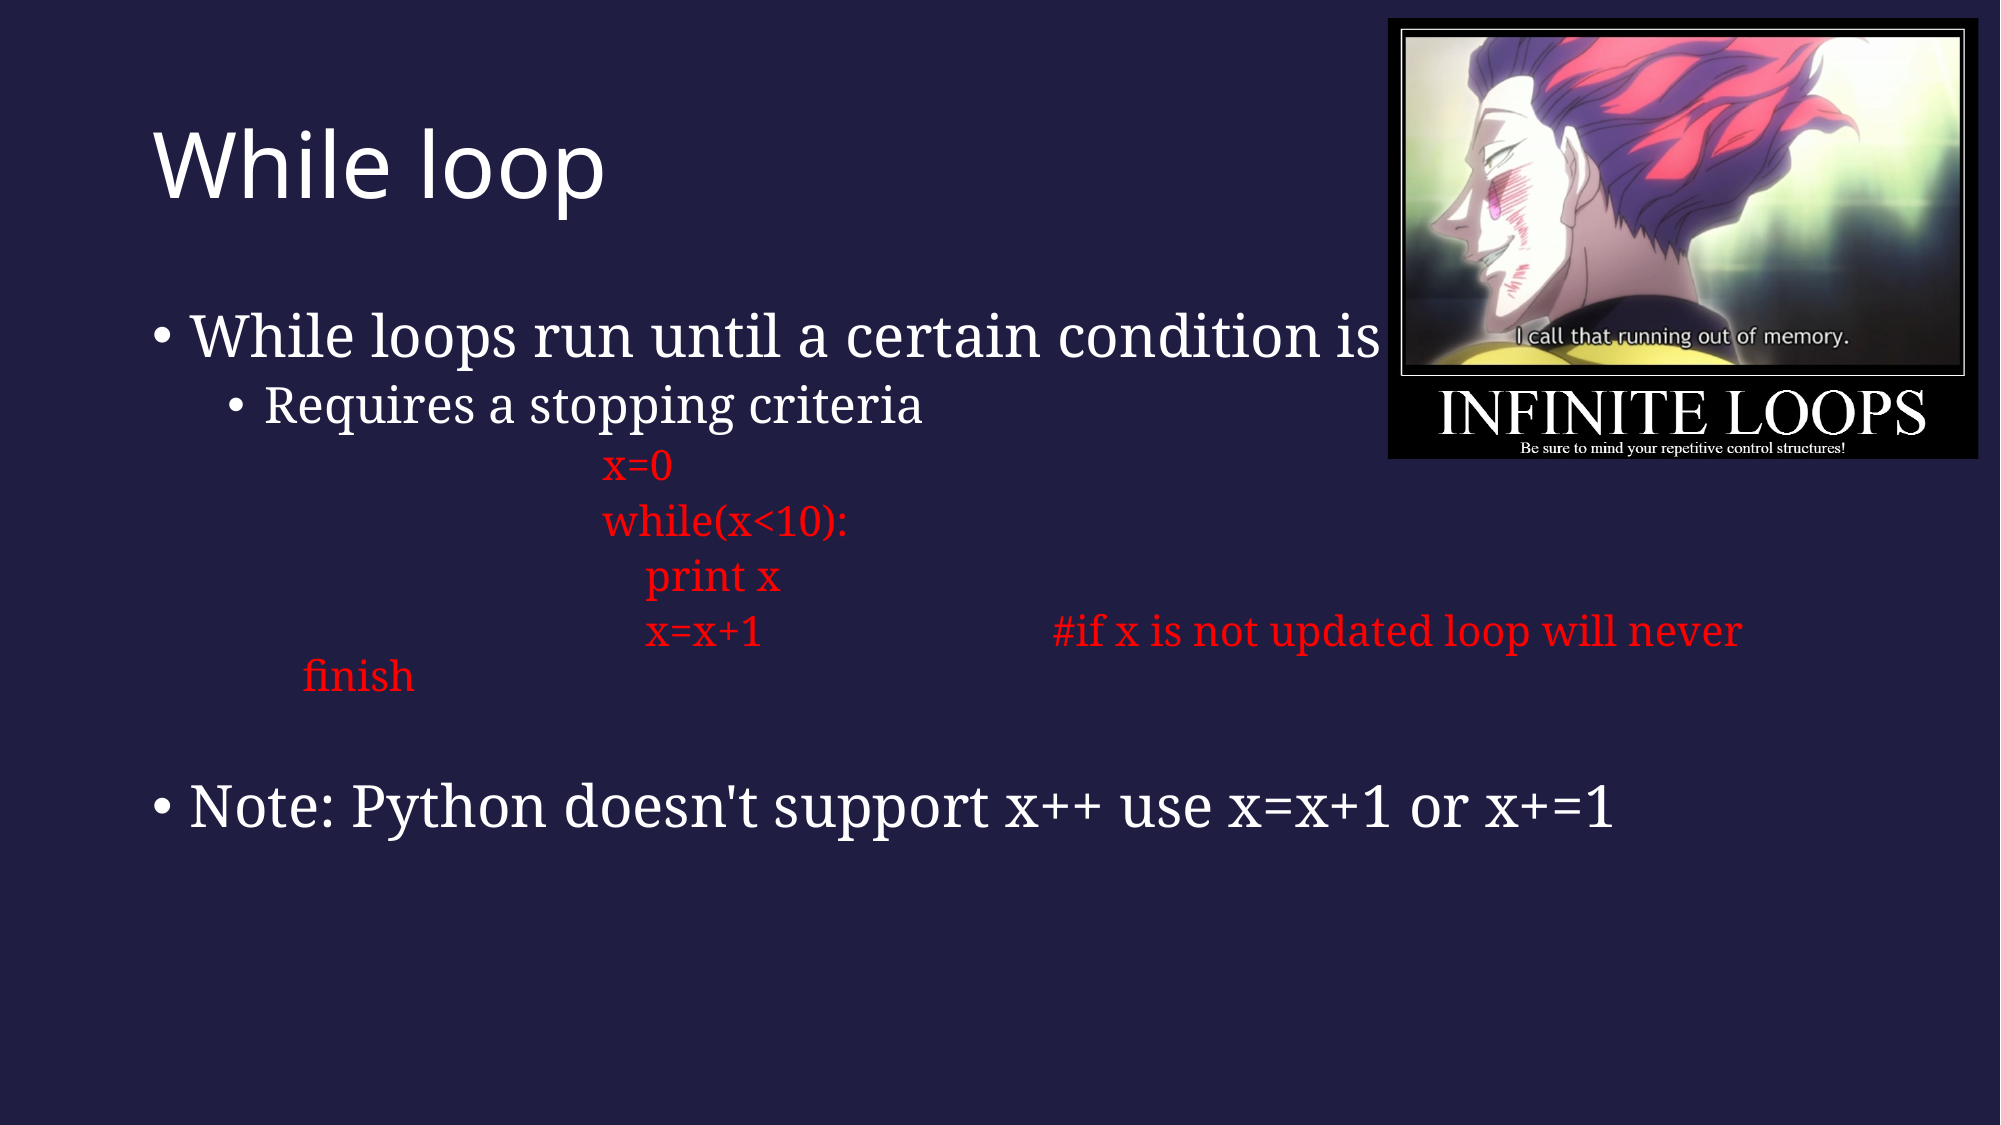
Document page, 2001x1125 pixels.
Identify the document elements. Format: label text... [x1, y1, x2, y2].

picture [1387, 18, 1979, 459]
list While loops run until a certain condition is satisfied Requires a stopping criteria x=0 while(x<10): print x x=x+1 #if x is not updated loop will never finish Note: Python doesn't support x++ use x=x+1 or x+=1 [137, 299, 1863, 1014]
title While loop [137, 59, 1387, 278]
